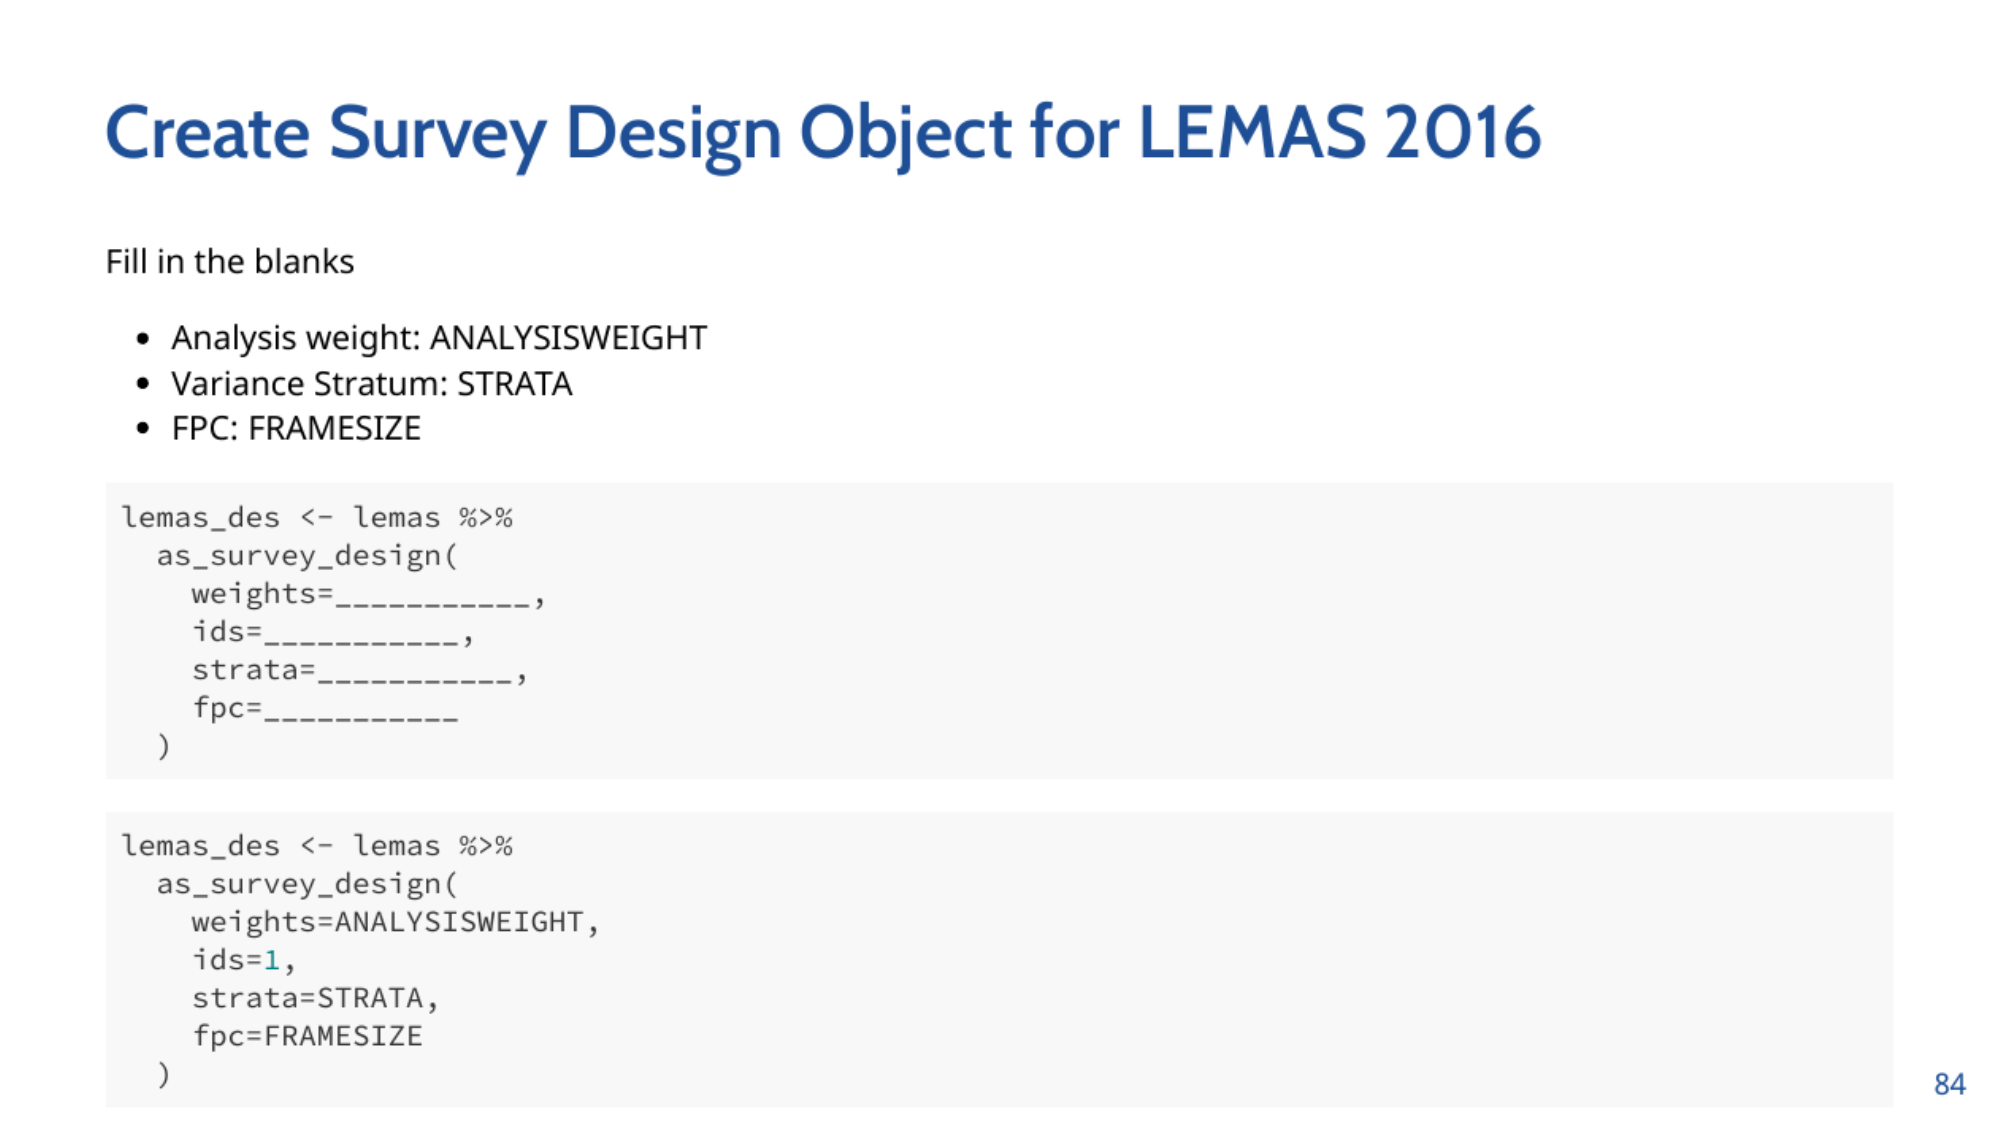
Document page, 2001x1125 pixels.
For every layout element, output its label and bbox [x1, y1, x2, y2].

list [0, 0, 2000, 1125]
